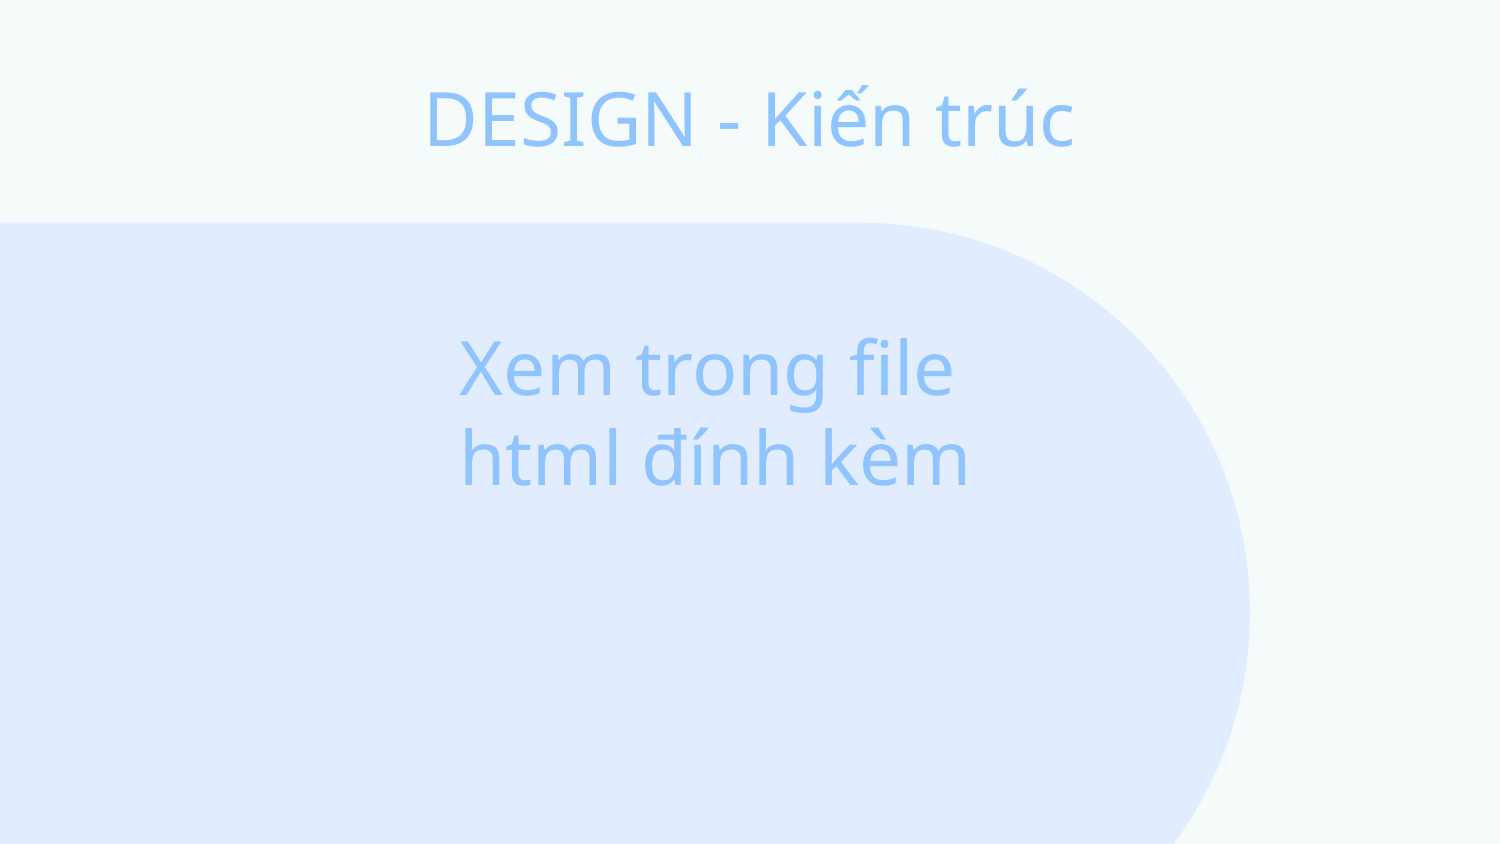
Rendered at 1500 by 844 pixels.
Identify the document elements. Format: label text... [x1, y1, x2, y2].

title Xem trong file html đính kèm [444, 305, 1093, 399]
text_box [0, 222, 1251, 844]
title DESIGN - Kiến trúc [51, 55, 1449, 150]
